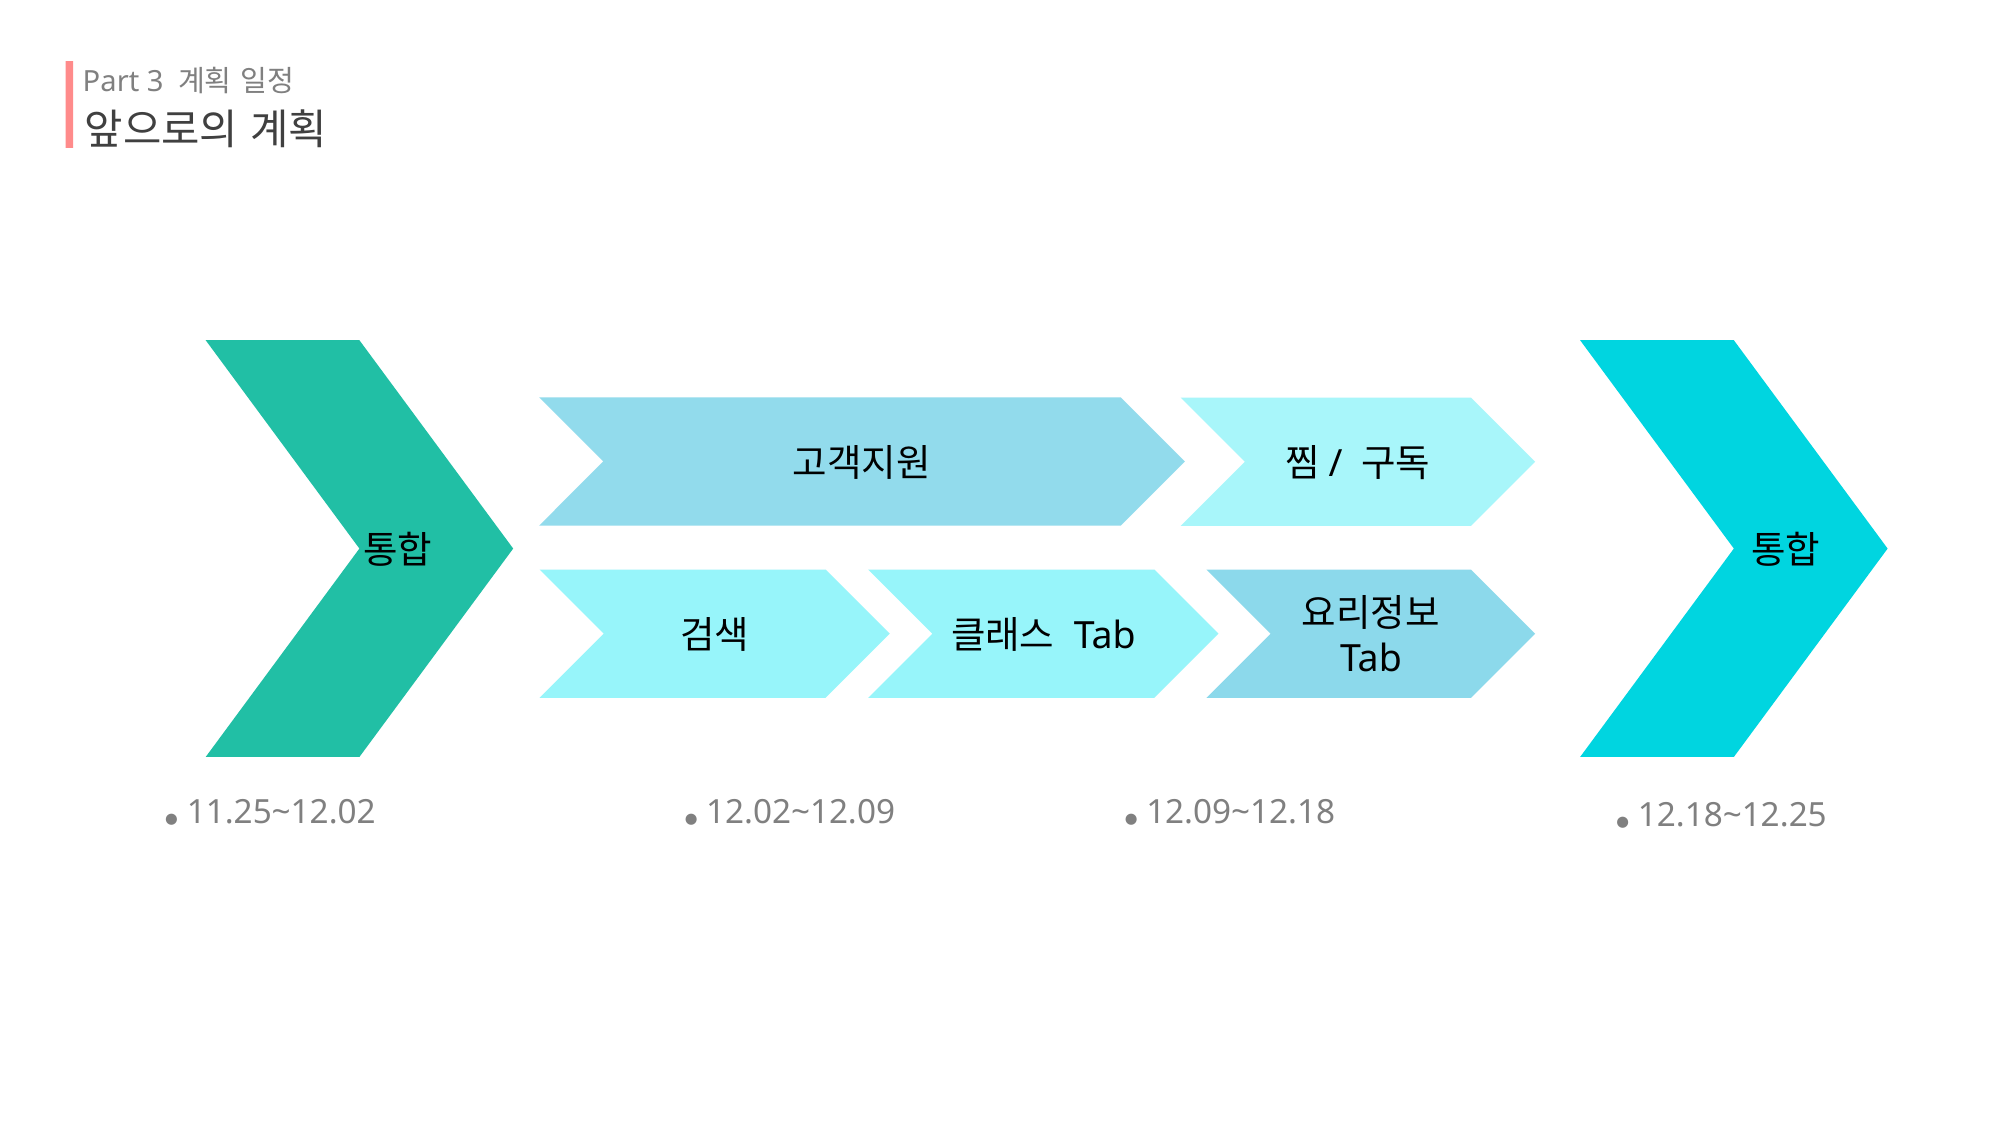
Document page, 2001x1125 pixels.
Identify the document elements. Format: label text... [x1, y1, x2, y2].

text_box ● 12.02~12.09 [669, 782, 960, 838]
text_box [205, 340, 1888, 757]
text_box ● 12.18~12.25 [1601, 785, 1938, 841]
text_box ● 11.25~12.02 [150, 783, 442, 838]
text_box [65, 55, 342, 162]
text_box ● 12.09~12.18 [1110, 782, 1406, 838]
